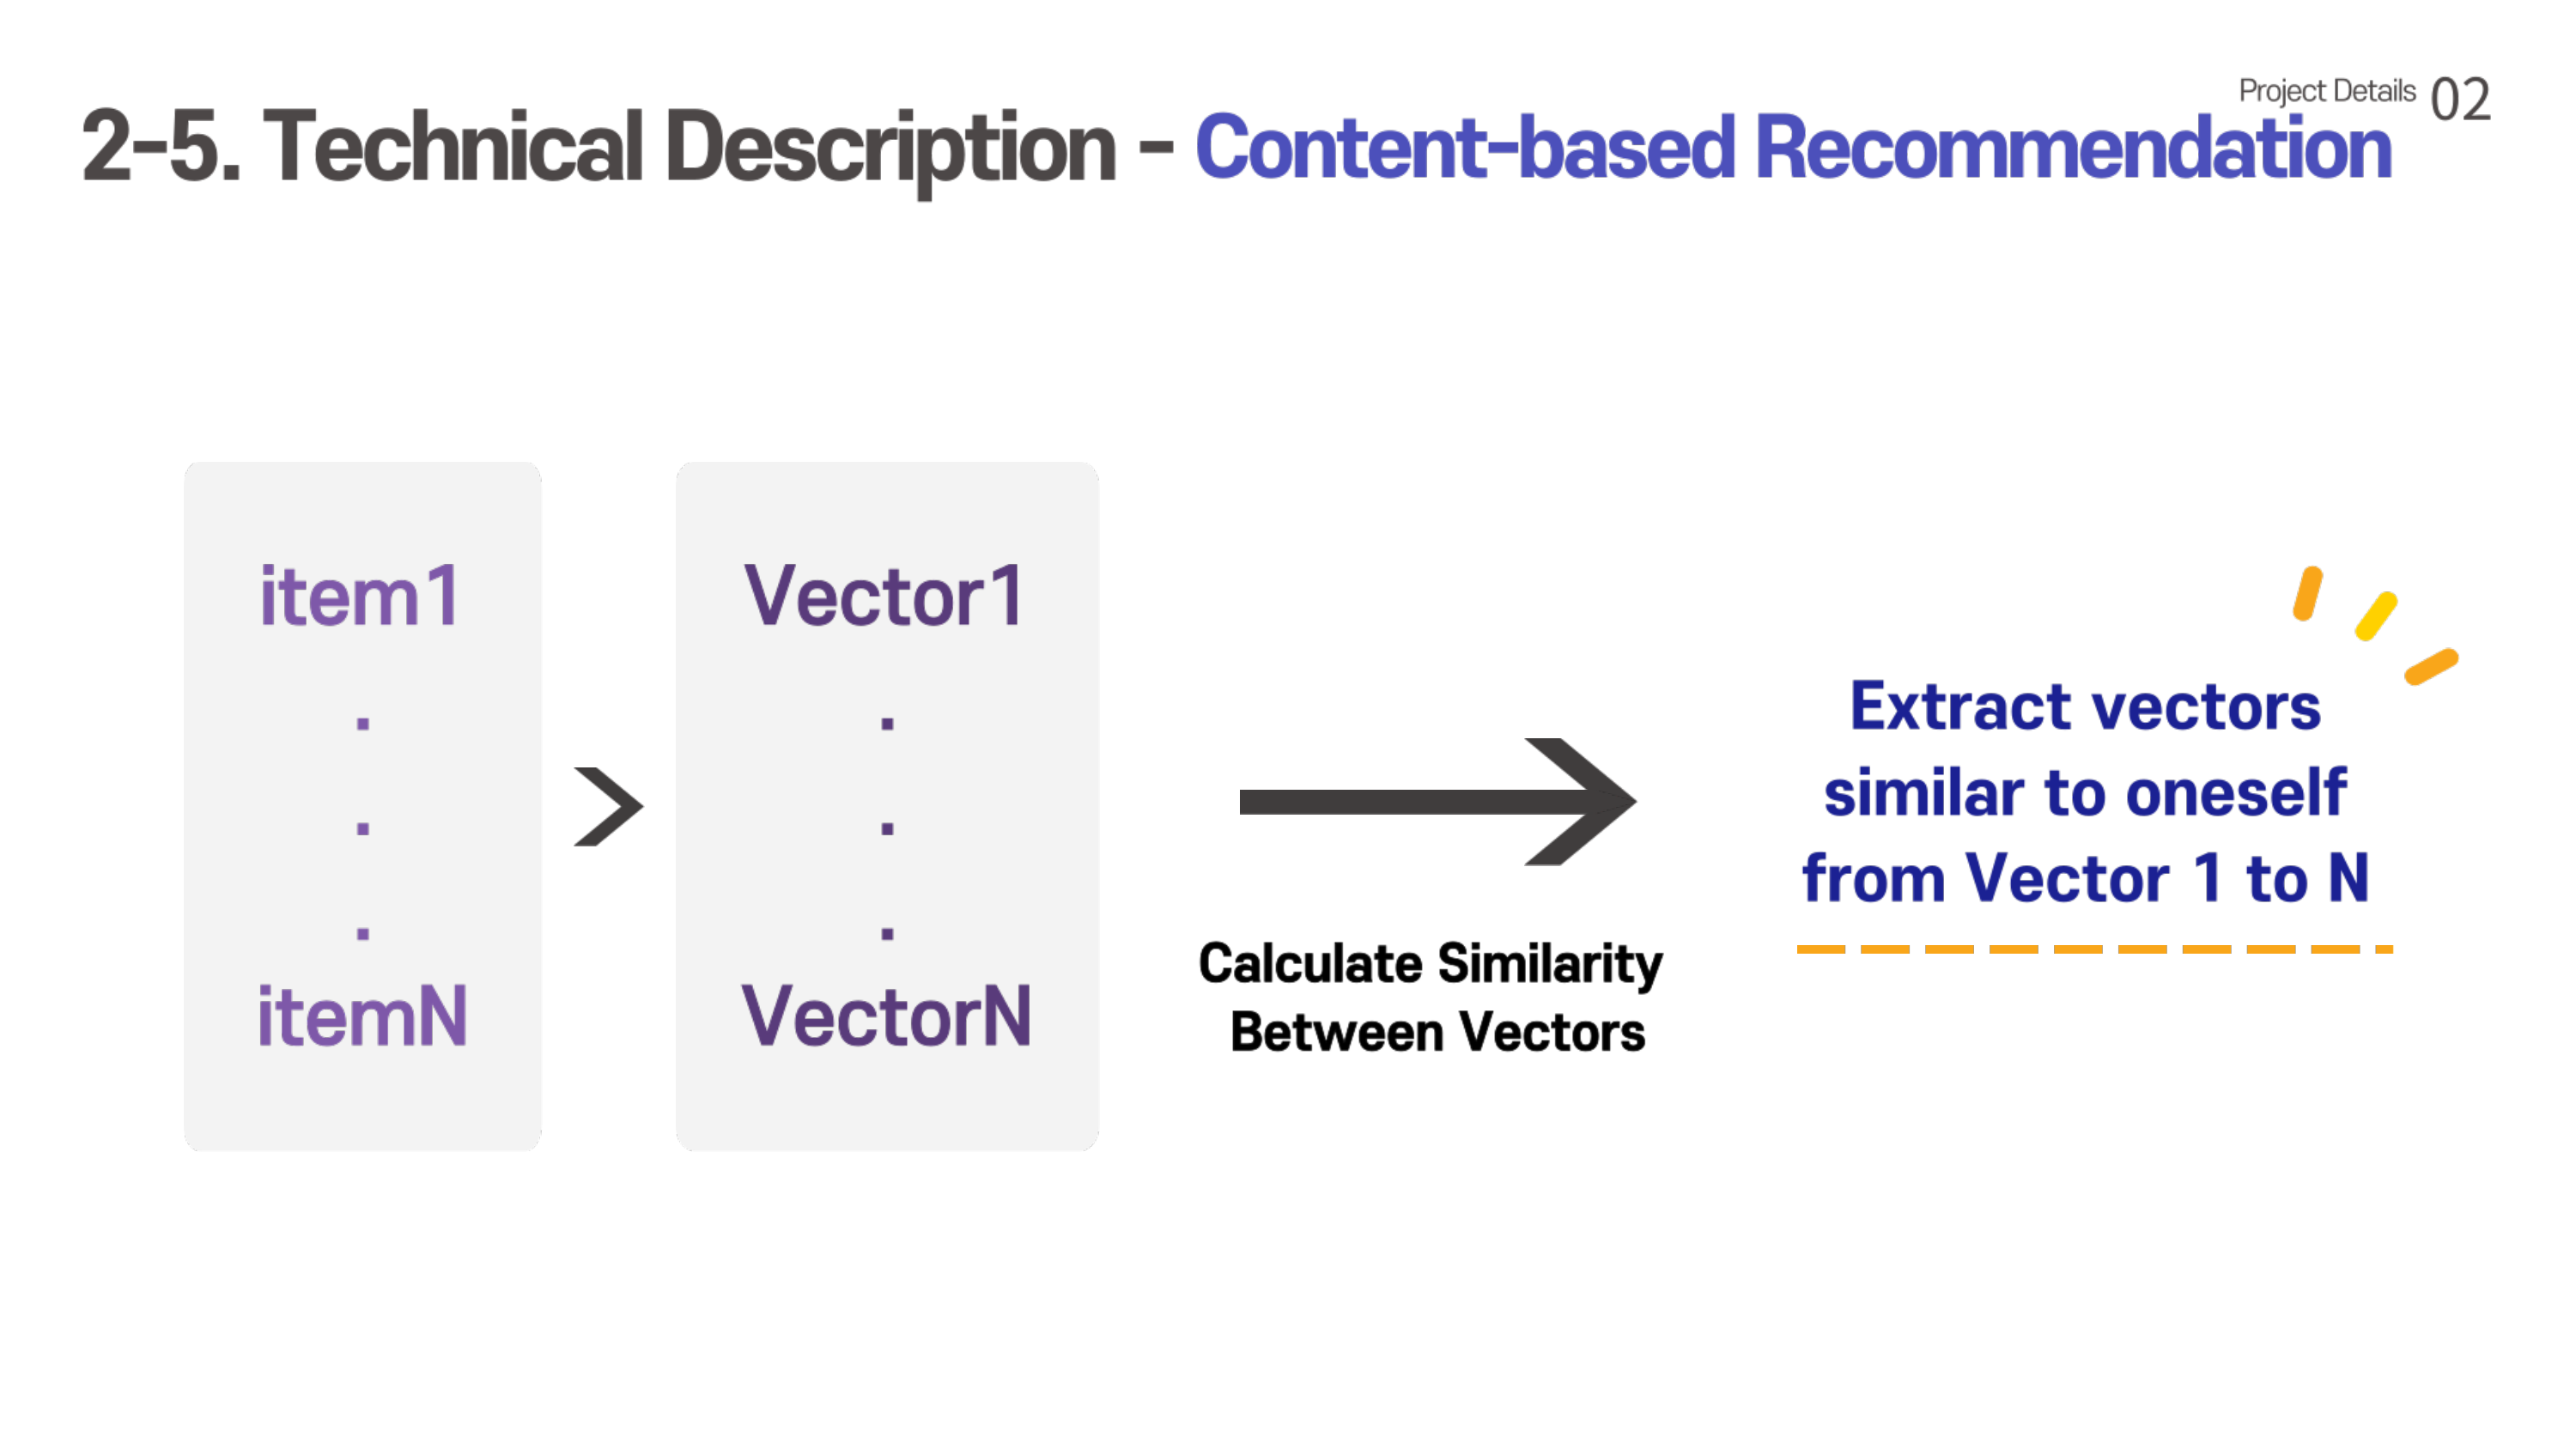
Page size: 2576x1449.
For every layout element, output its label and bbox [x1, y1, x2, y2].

picture [0, 477, 2484, 1149]
text_box [183, 462, 543, 476]
text_box [676, 462, 1100, 476]
text_box [2288, 564, 2463, 627]
text_box [1240, 738, 1638, 866]
picture [46, 17, 2576, 295]
